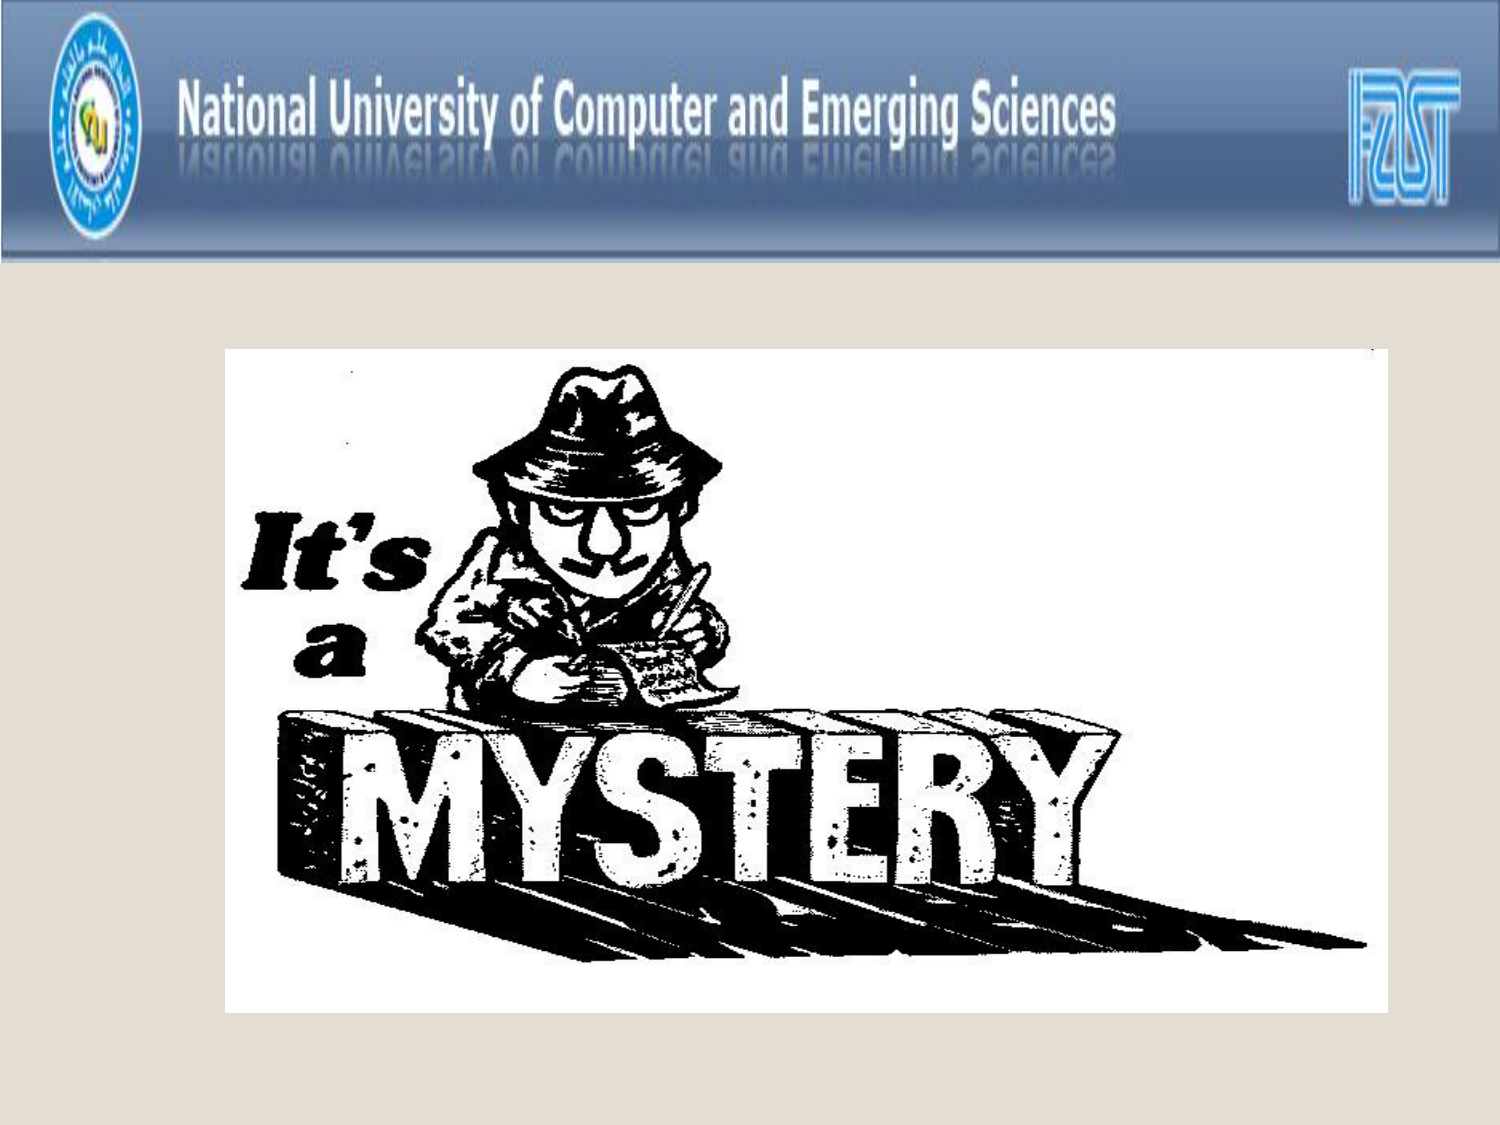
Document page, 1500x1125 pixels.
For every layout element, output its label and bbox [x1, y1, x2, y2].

list [224, 349, 1388, 1013]
picture [0, 0, 1500, 263]
